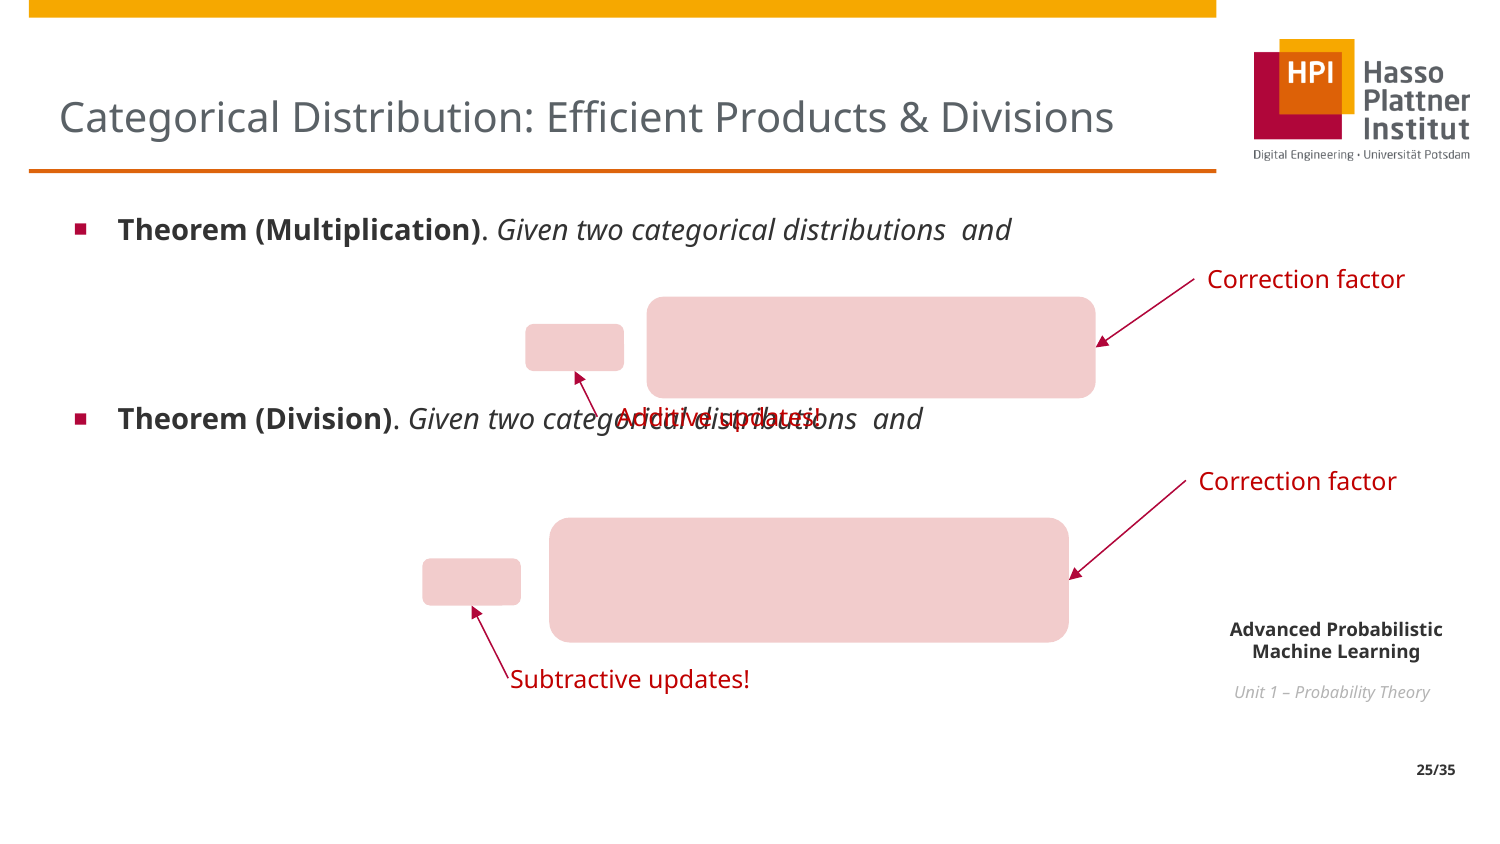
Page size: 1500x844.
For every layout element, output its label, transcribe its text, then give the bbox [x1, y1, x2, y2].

title Categorical Distribution: Efficient Products & Divisions [58, 17, 1187, 170]
text_box Subtractive updates! [508, 660, 753, 696]
text_box Correction factor [1185, 455, 1411, 506]
text_box [523, 321, 627, 374]
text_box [1095, 278, 1195, 348]
text_box [420, 556, 524, 608]
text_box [1068, 480, 1187, 581]
text_box [547, 515, 1072, 645]
text_box [644, 294, 1098, 401]
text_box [574, 370, 598, 418]
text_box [471, 605, 509, 679]
text_box Additive updates! [597, 399, 842, 435]
text_box Correction factor [1194, 261, 1419, 297]
picture [1254, 39, 1470, 161]
